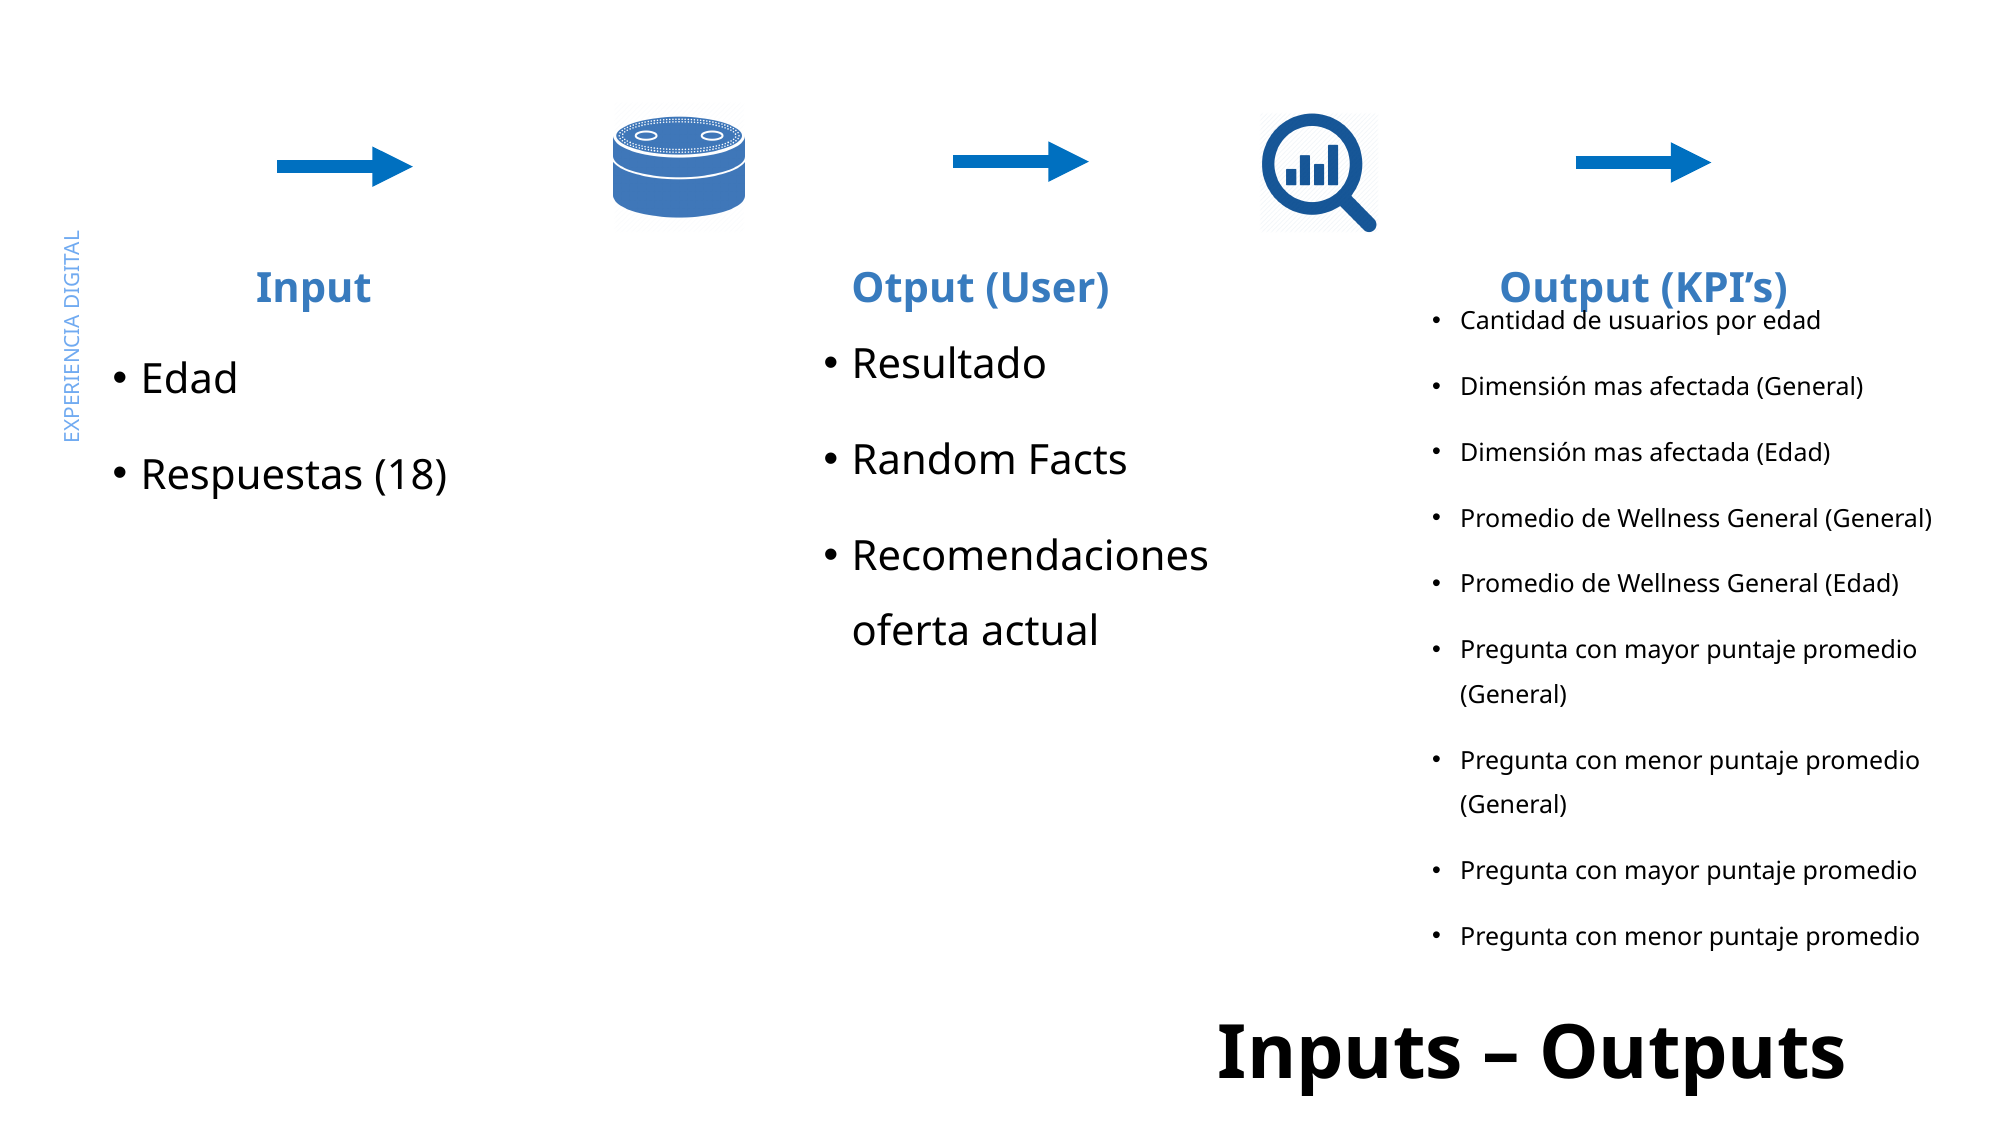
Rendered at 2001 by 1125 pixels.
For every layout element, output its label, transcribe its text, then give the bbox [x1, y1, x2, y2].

text_box Output (KPI’s) [1377, 272, 1910, 320]
text_box Input [47, 272, 581, 320]
text_box Cantidad de usuarios por edad Dimensión mas afectada (General) Dimensión mas afectada (Edad) Promedio de Wellness General (General) Promedio de Wellness General (Edad) Pregunta con mayor puntaje promedio (General) Pregunta con menor puntaje promedio (General) Pregunta con mayor puntaje promedio Pregunta con menor puntaje promedio [1417, 282, 1997, 847]
picture [1259, 112, 1379, 233]
list Inputs – Outputs [694, 1006, 1863, 1103]
text_box Otput (User) [714, 272, 1247, 320]
text_box Edad Respuestas (18) [97, 319, 554, 884]
text_box Resultado Random Facts Recomendaciones oferta actual [808, 304, 1265, 869]
picture [612, 100, 745, 233]
